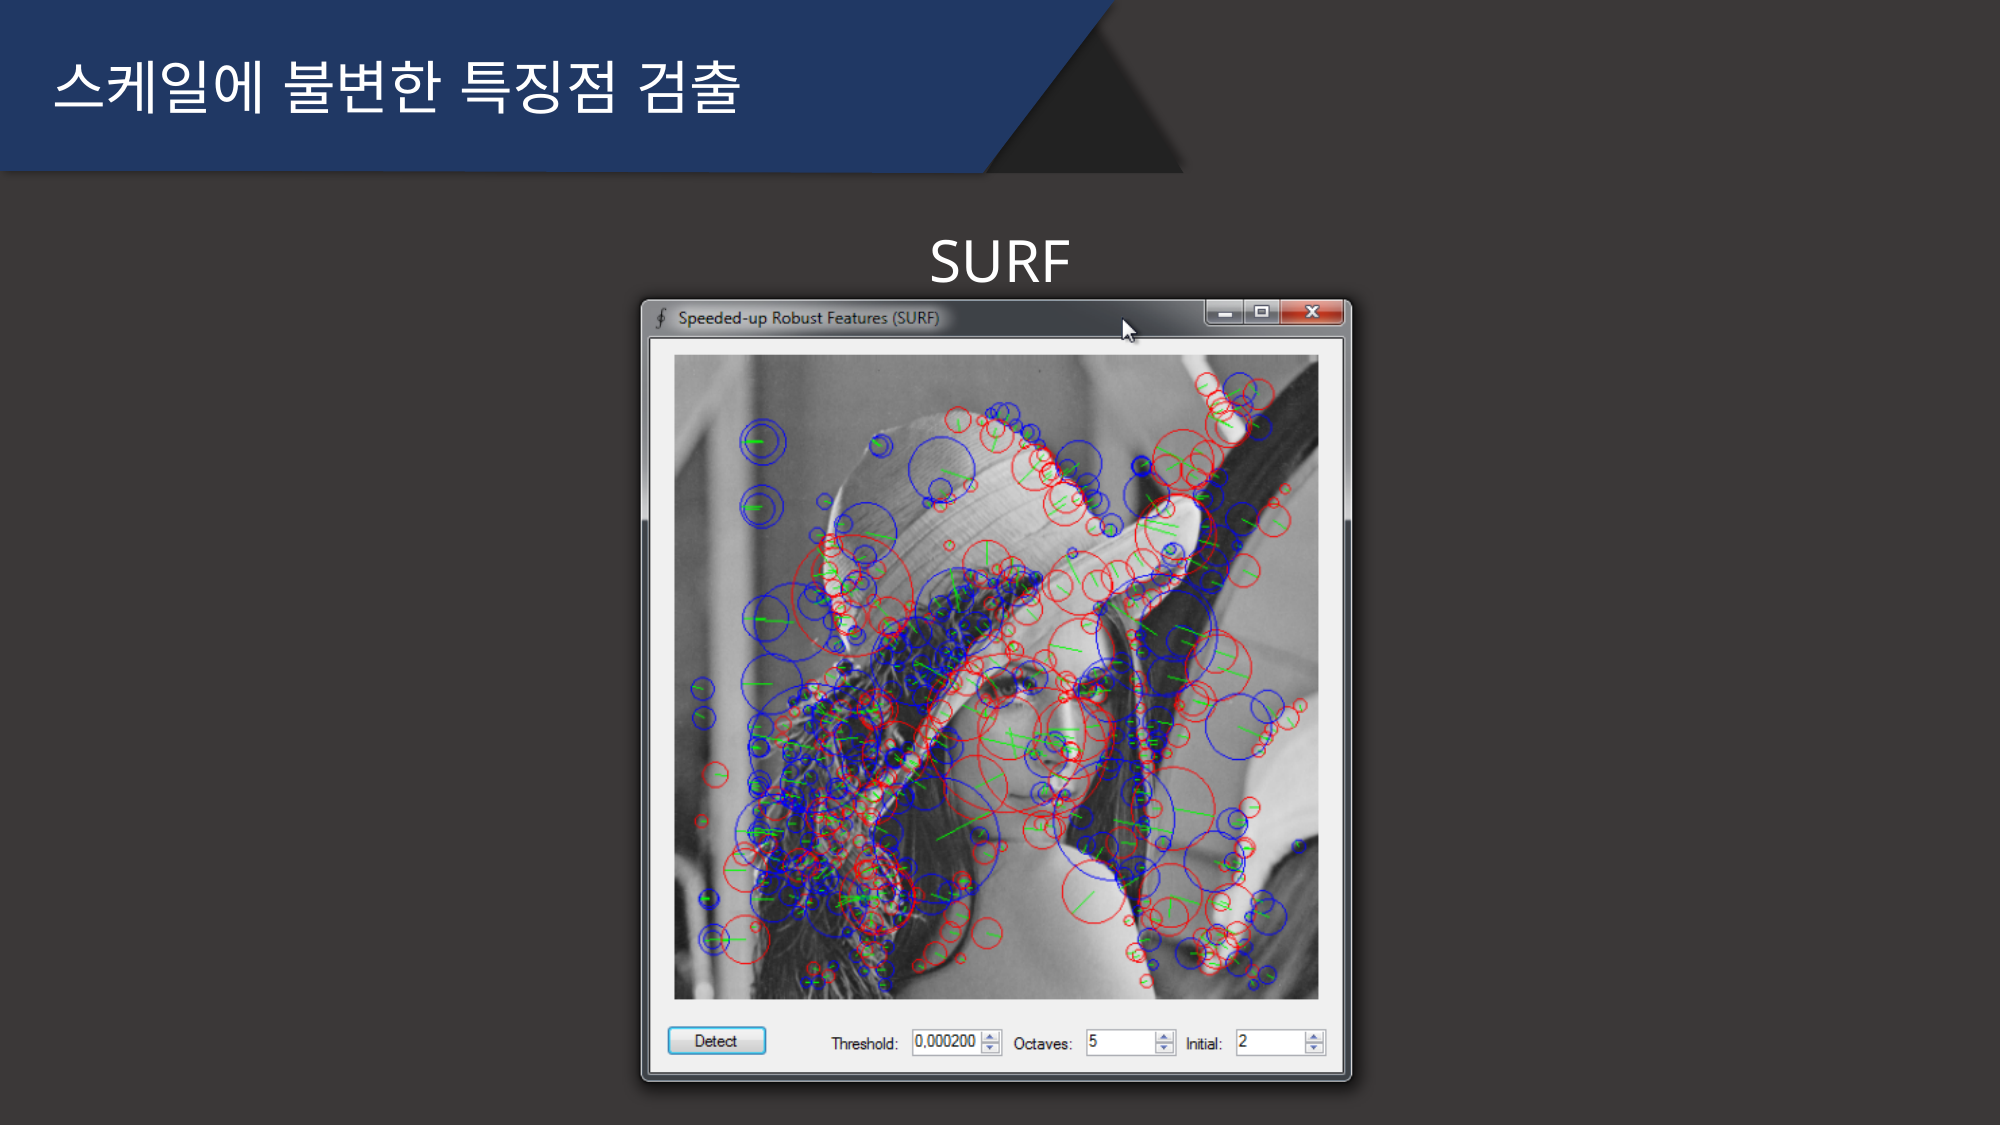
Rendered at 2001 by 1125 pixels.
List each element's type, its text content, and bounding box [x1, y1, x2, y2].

text_box [0, 0, 1116, 175]
text_box [997, 38, 1186, 175]
text_box 스케일에 불변한 특징점 검출 [37, 43, 758, 129]
picture [621, 282, 1378, 1109]
text_box SURF [0, 216, 2000, 302]
